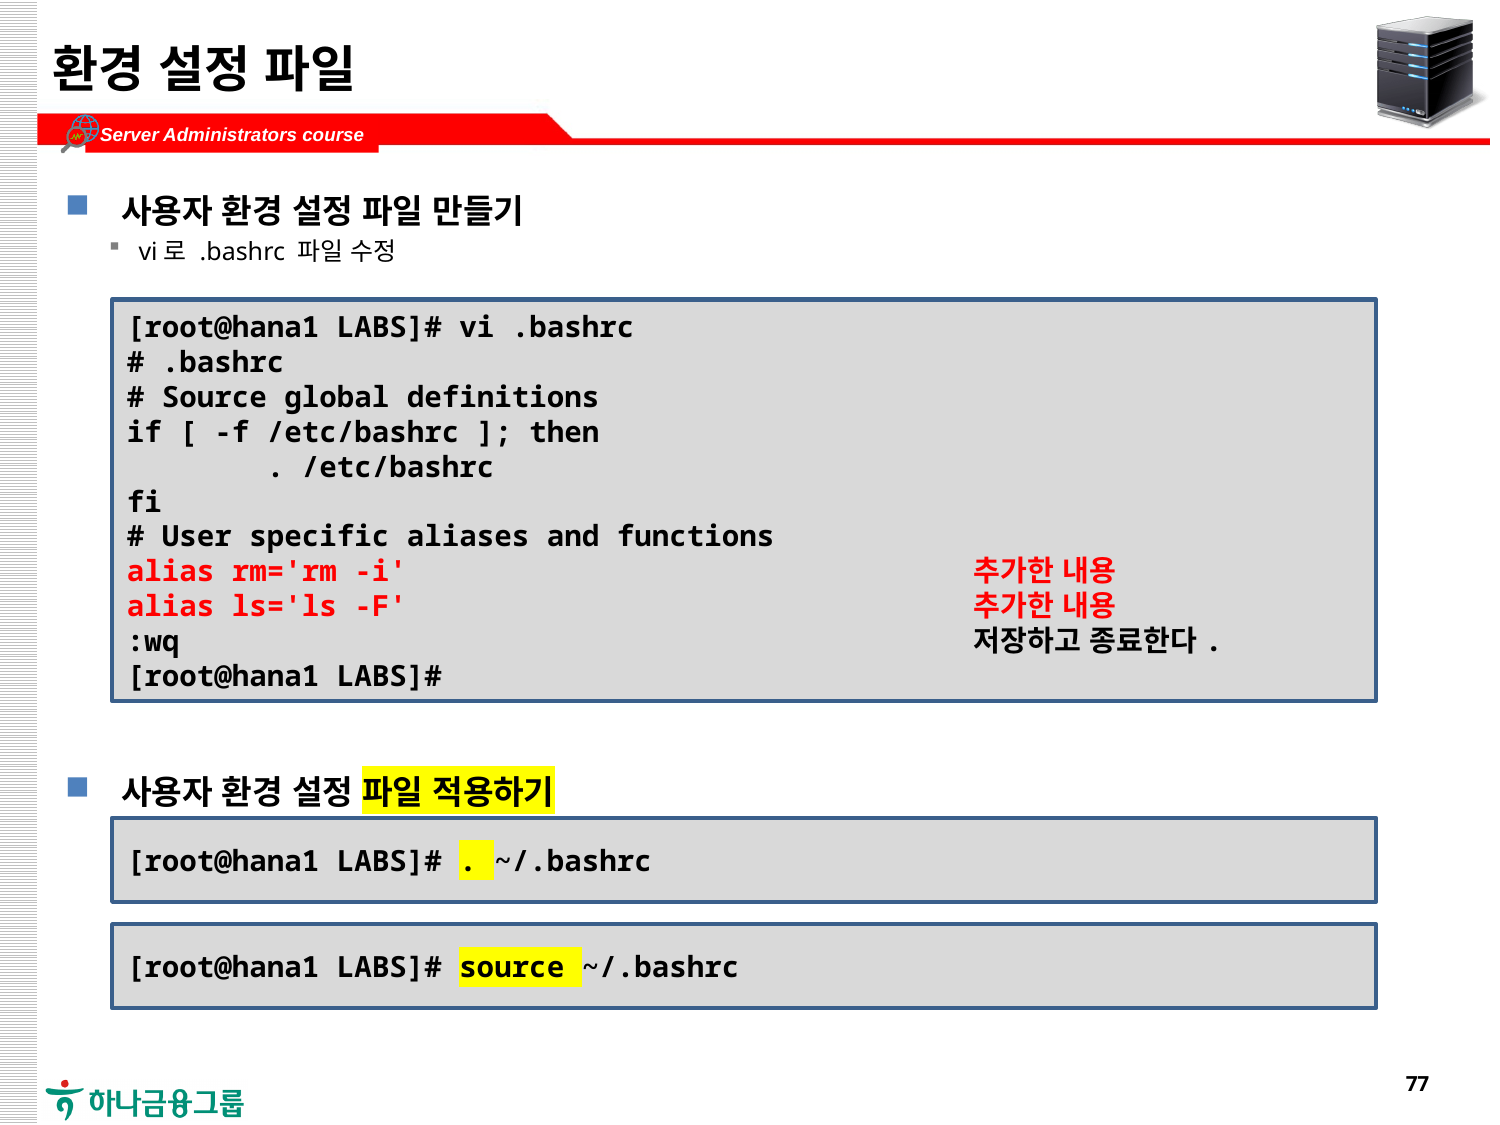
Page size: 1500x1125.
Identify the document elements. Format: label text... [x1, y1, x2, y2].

text_box [root@hana1 LABS]# . ~/.bashrc [110, 816, 1378, 904]
list 사용자 환경 설정 파일 만들기 vi로 .bashrc 파일 수정 사용자 환경 설정 파일 적용하기 [50, 162, 1425, 1038]
picture [38, 7, 1495, 167]
title 환경 설정 파일 [37, 22, 1425, 113]
text_box [root@hana1 LABS]# vi .bashrc # .bashrc # Source global definitions if [ -f /etc/bashrc ]; then . /etc/bashrc fi # User specific aliases and functions alias rm='rm -i' 추가한 내용 alias ls='ls -F' 추가한 내용 :wq 저장하고 종료한다. [root@hana1 LABS]# [110, 297, 1378, 703]
picture [41, 1079, 248, 1121]
text_box [root@hana1 LABS]# source ~/.bashrc [110, 922, 1378, 1010]
